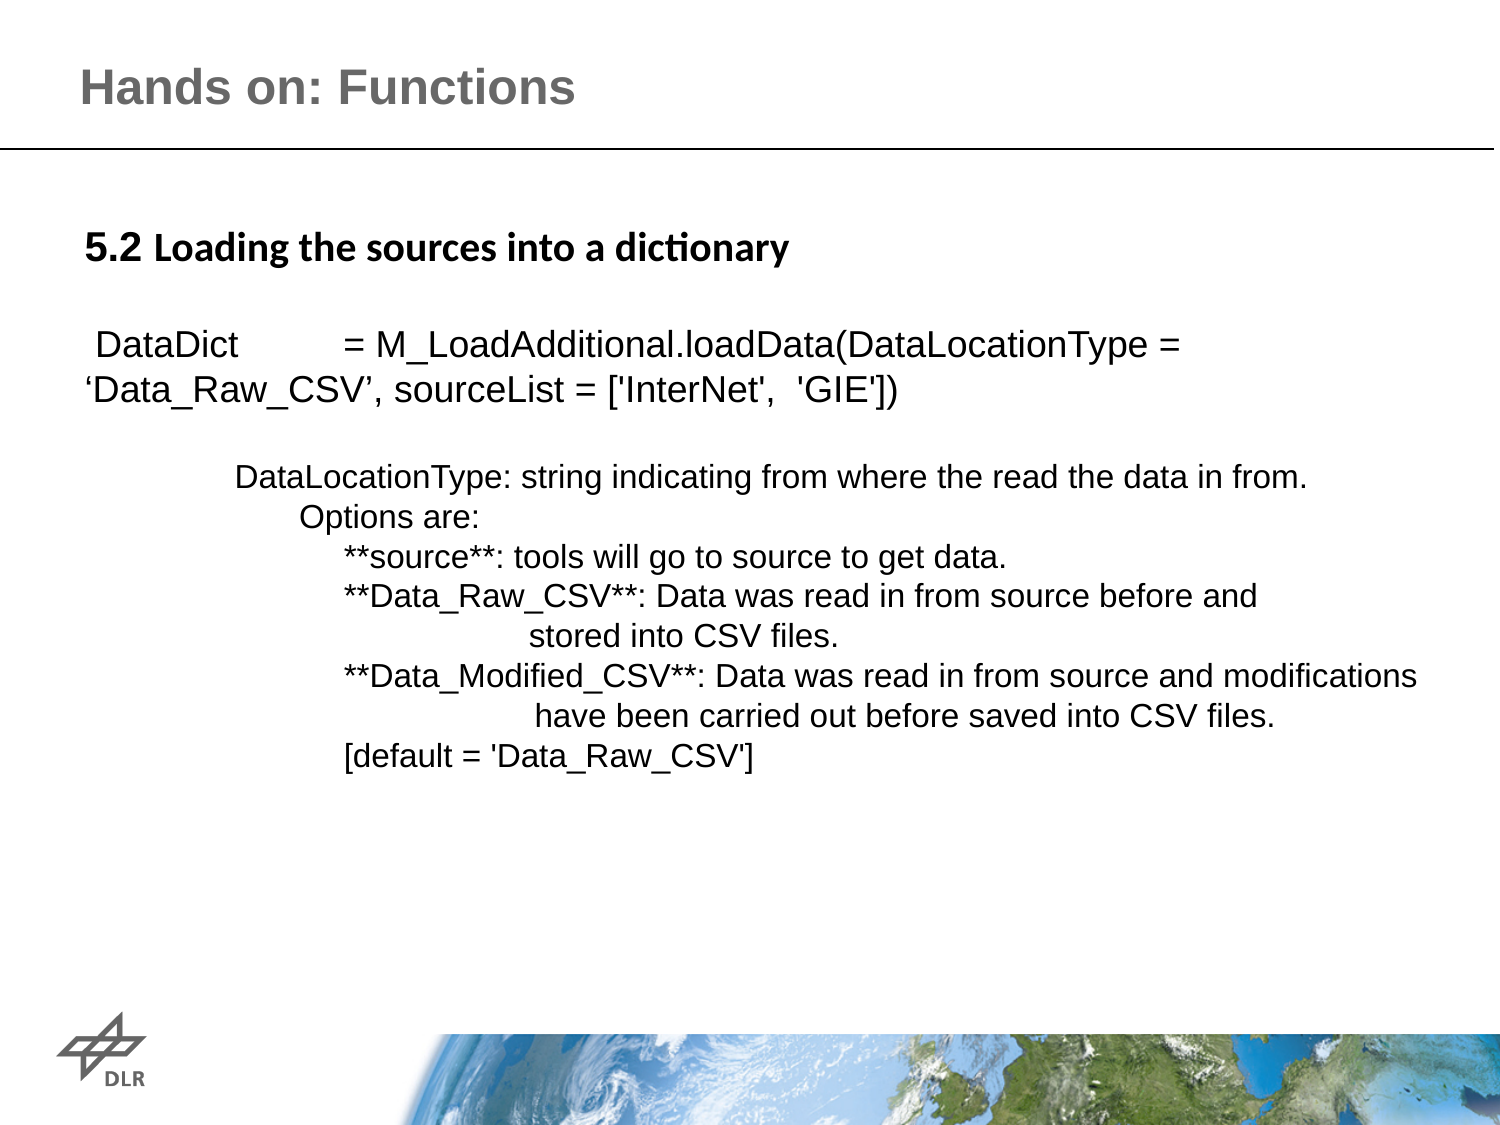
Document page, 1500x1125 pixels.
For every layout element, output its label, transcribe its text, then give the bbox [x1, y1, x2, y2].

text_box 5.2 Loading the sources into a dictionary DataDict = M_LoadAdditional.loadData(DataLocationType = ‘Data_Raw_CSV’, sourceList = ['InterNet', 'GIE']) DataLocationType: string indicating from where the read the data in from. Options are: **source**: tools will go to source to get data. **Data_Raw_CSV**: Data was read in from source before and stored into CSV files. **Data_Modified_CSV**: Data was read in from source and modifications have been carried out before saved into CSV files. [default = 'Data_Raw_CSV'] [84, 219, 1459, 775]
text_box Hands on: Functions [79, 54, 1421, 138]
picture [0, 1007, 1500, 1125]
